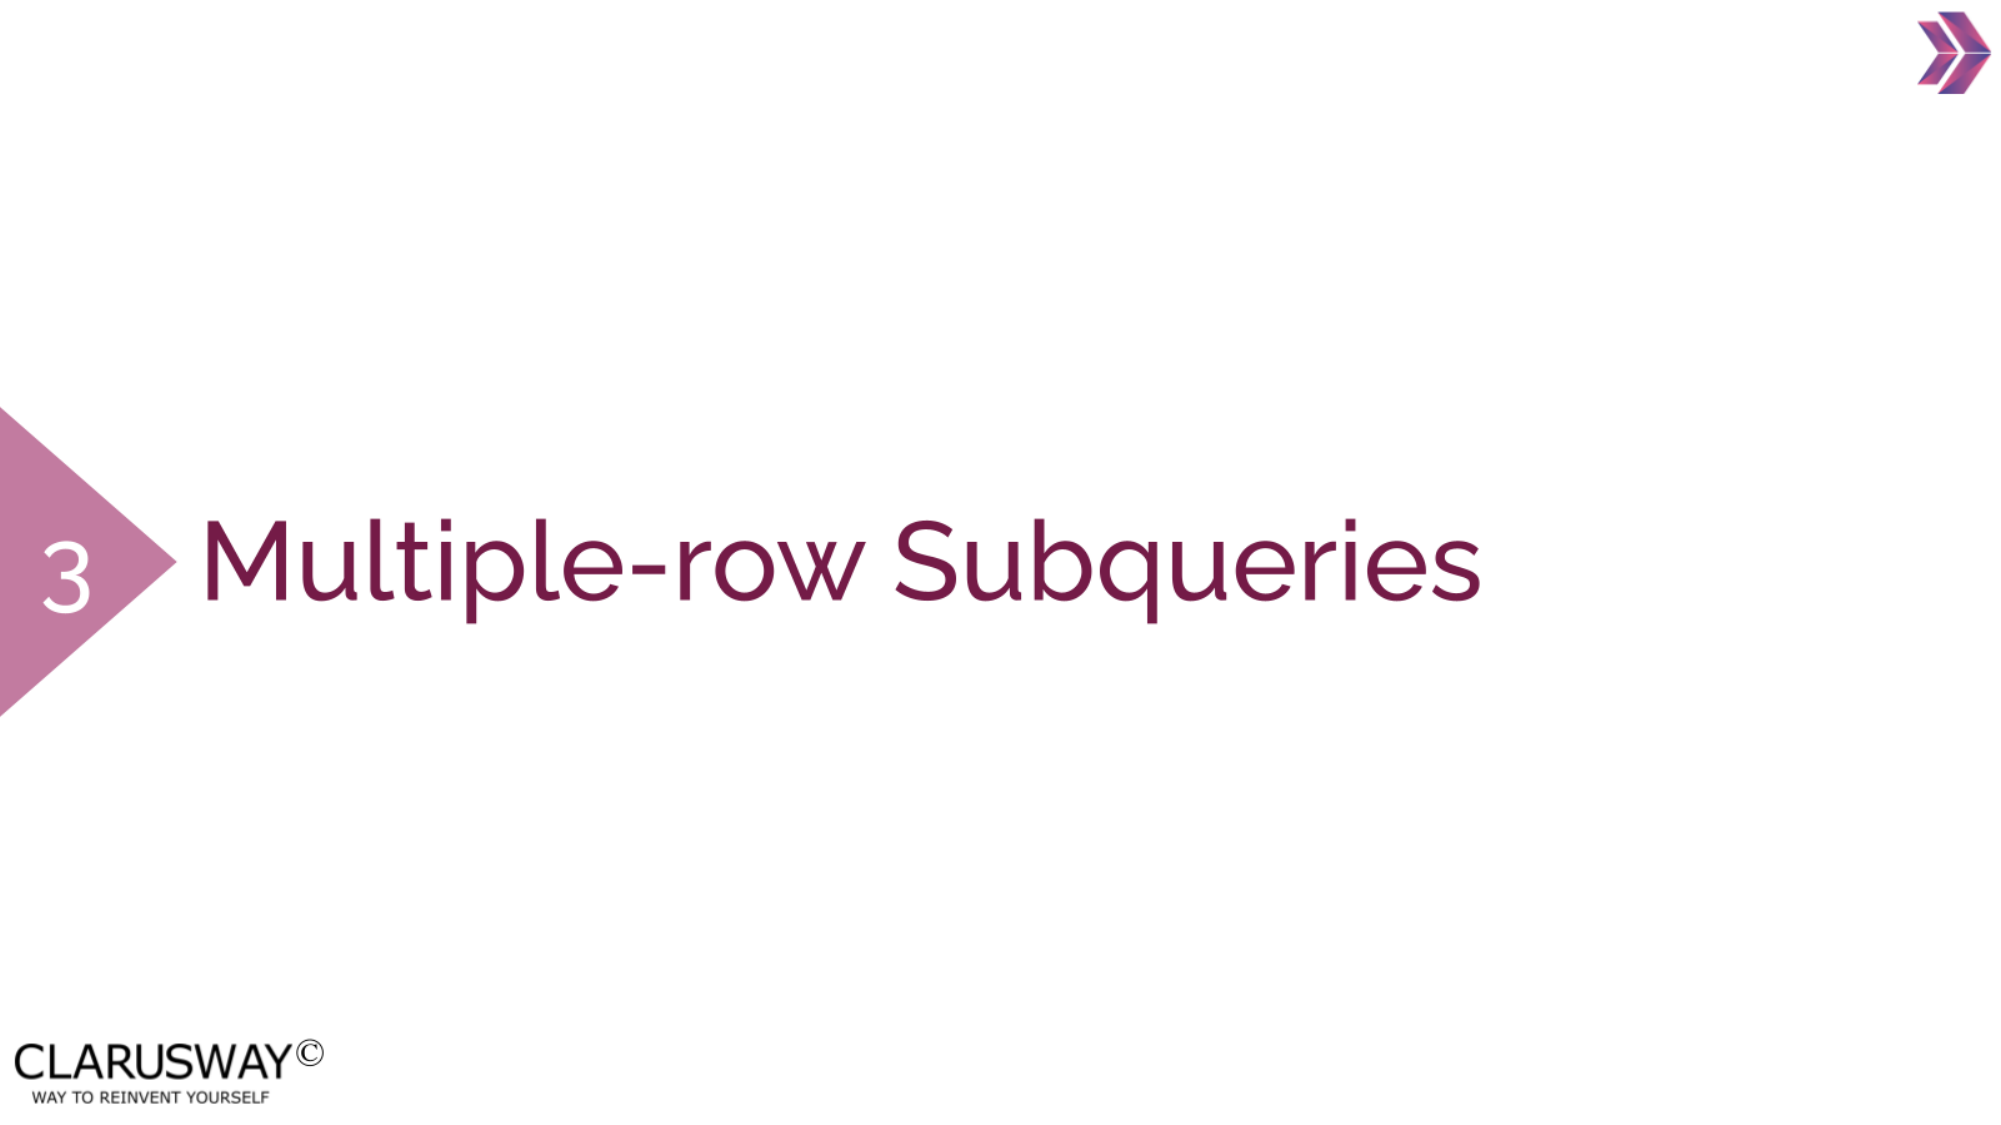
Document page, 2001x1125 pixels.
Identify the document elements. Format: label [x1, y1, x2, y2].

list [0, 0, 2000, 1125]
